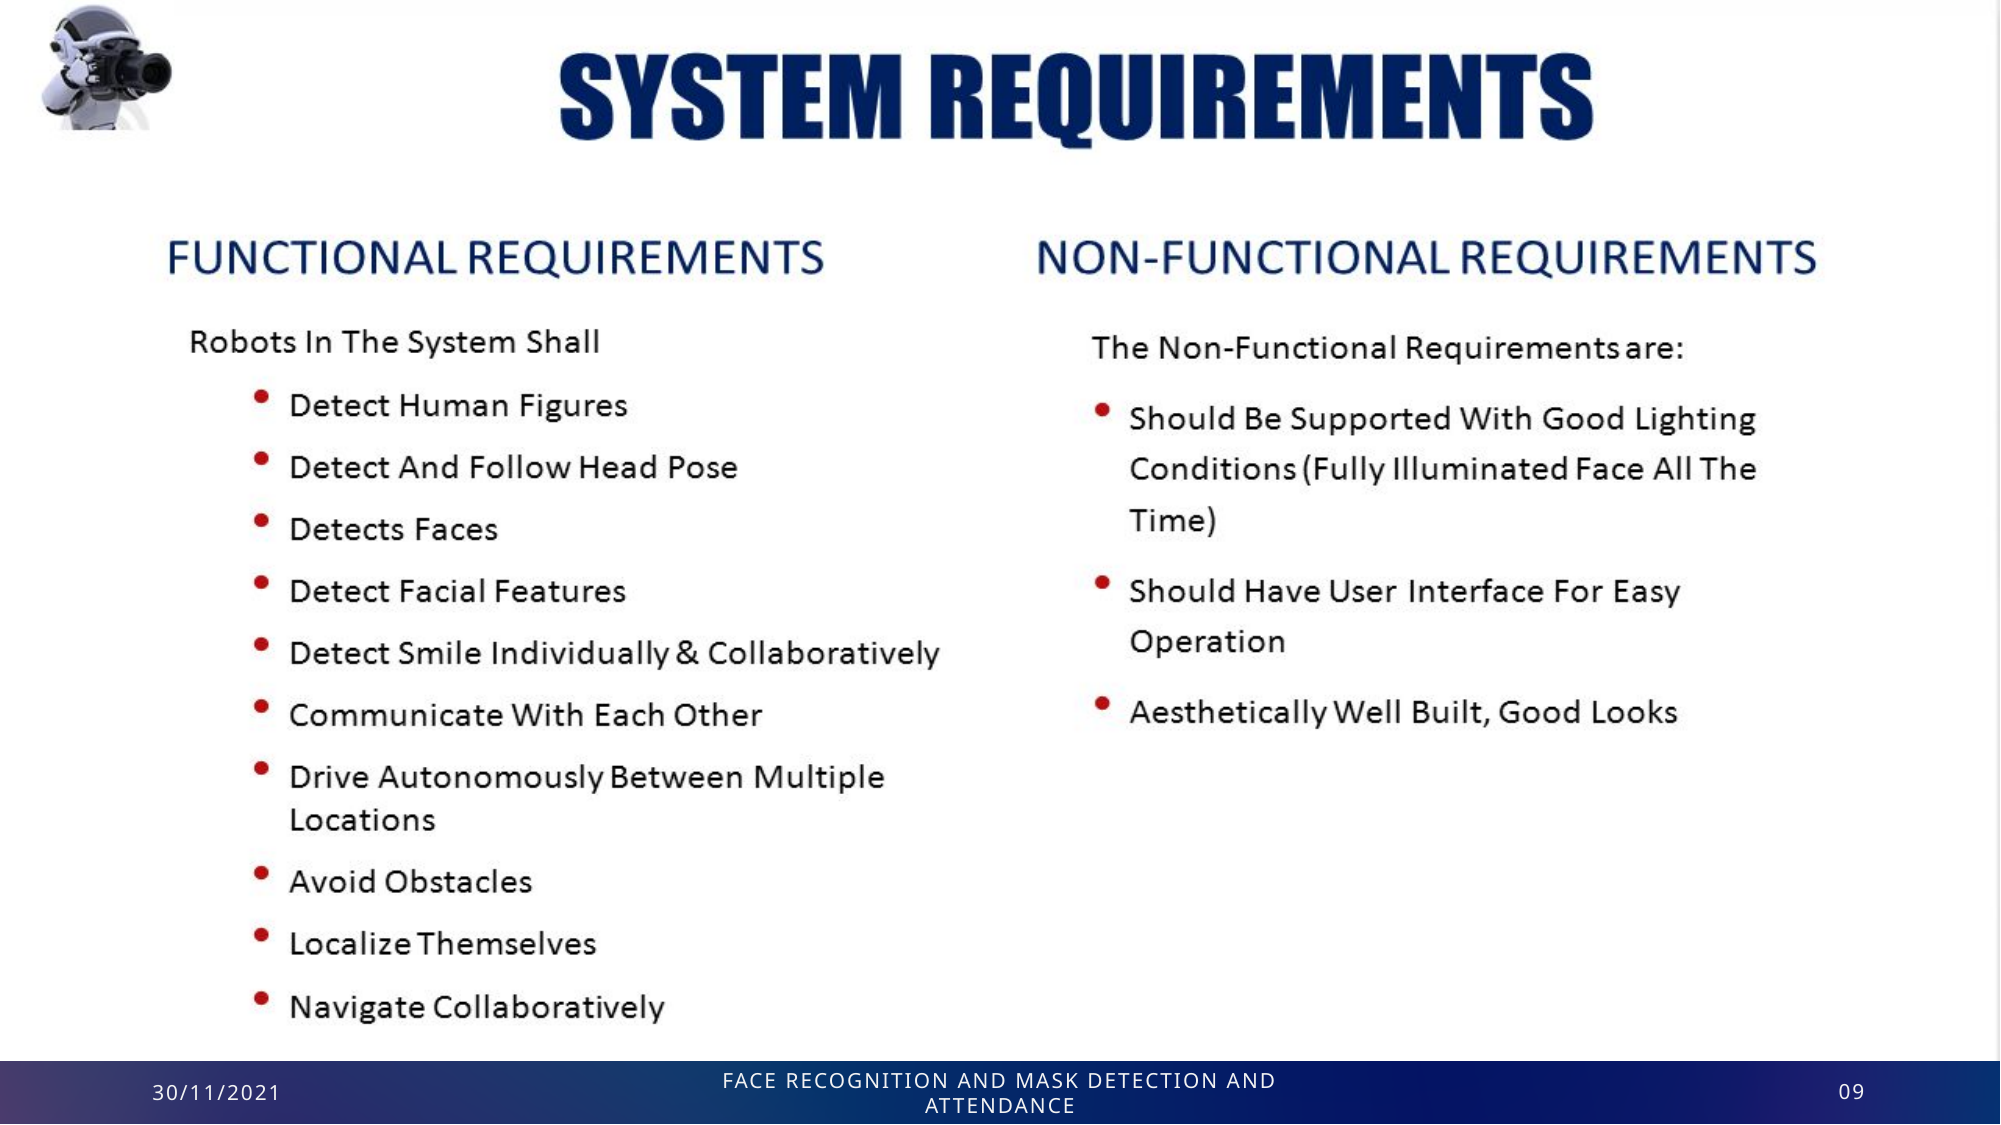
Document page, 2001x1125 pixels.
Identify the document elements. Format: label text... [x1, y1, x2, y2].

slide_number 09 [1429, 1061, 1880, 1121]
footer Face Recognition and mask detection and attendance [662, 1062, 1338, 1123]
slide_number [137, 1062, 588, 1122]
picture [0, 0, 2000, 1125]
